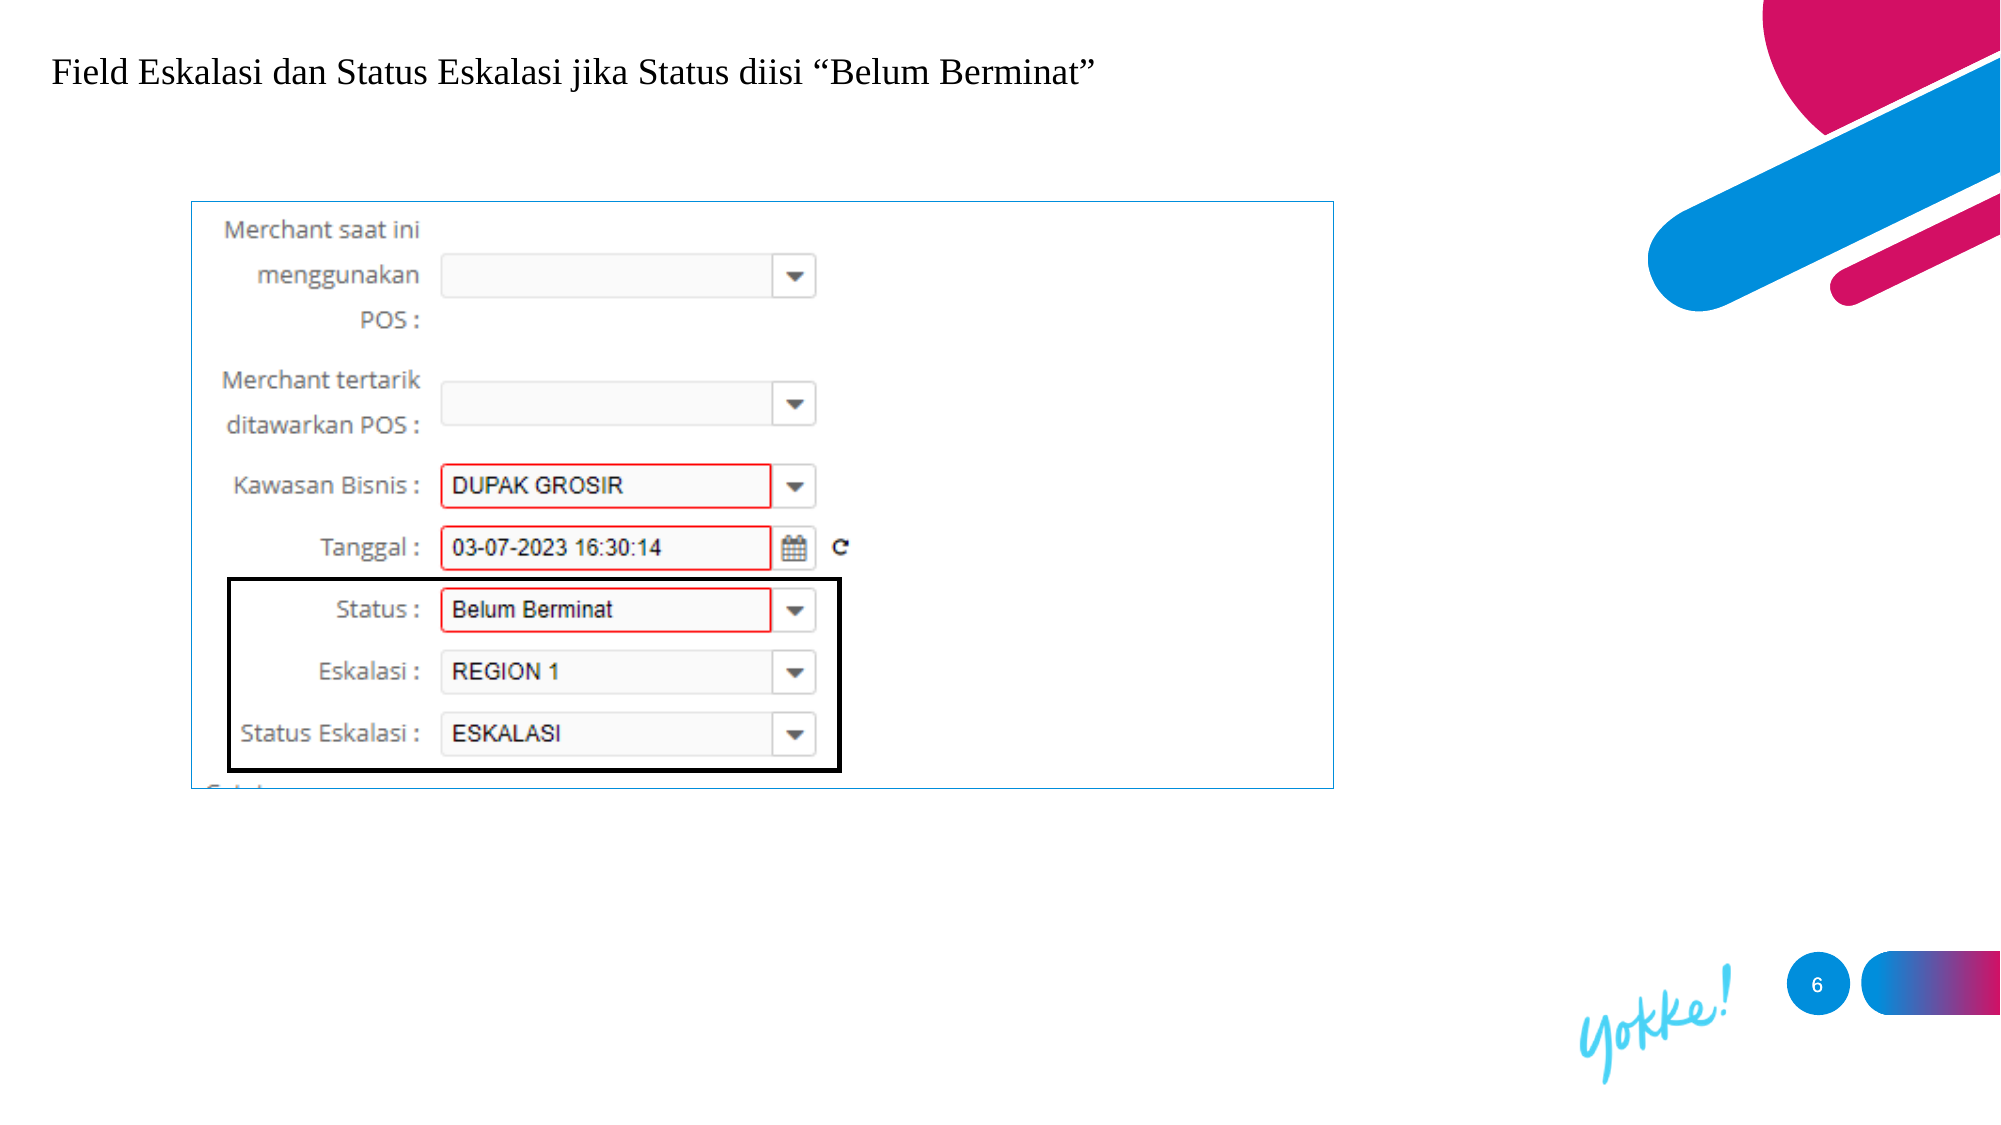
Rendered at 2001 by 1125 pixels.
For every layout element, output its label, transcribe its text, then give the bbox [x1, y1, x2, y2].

picture [191, 201, 1334, 790]
text_box Field Eskalasi dan Status Eskalasi jika Status diisi “Belum Berminat” [36, 39, 1234, 100]
picture [1568, 955, 1750, 1086]
text_box 6 [1772, 954, 1863, 1014]
